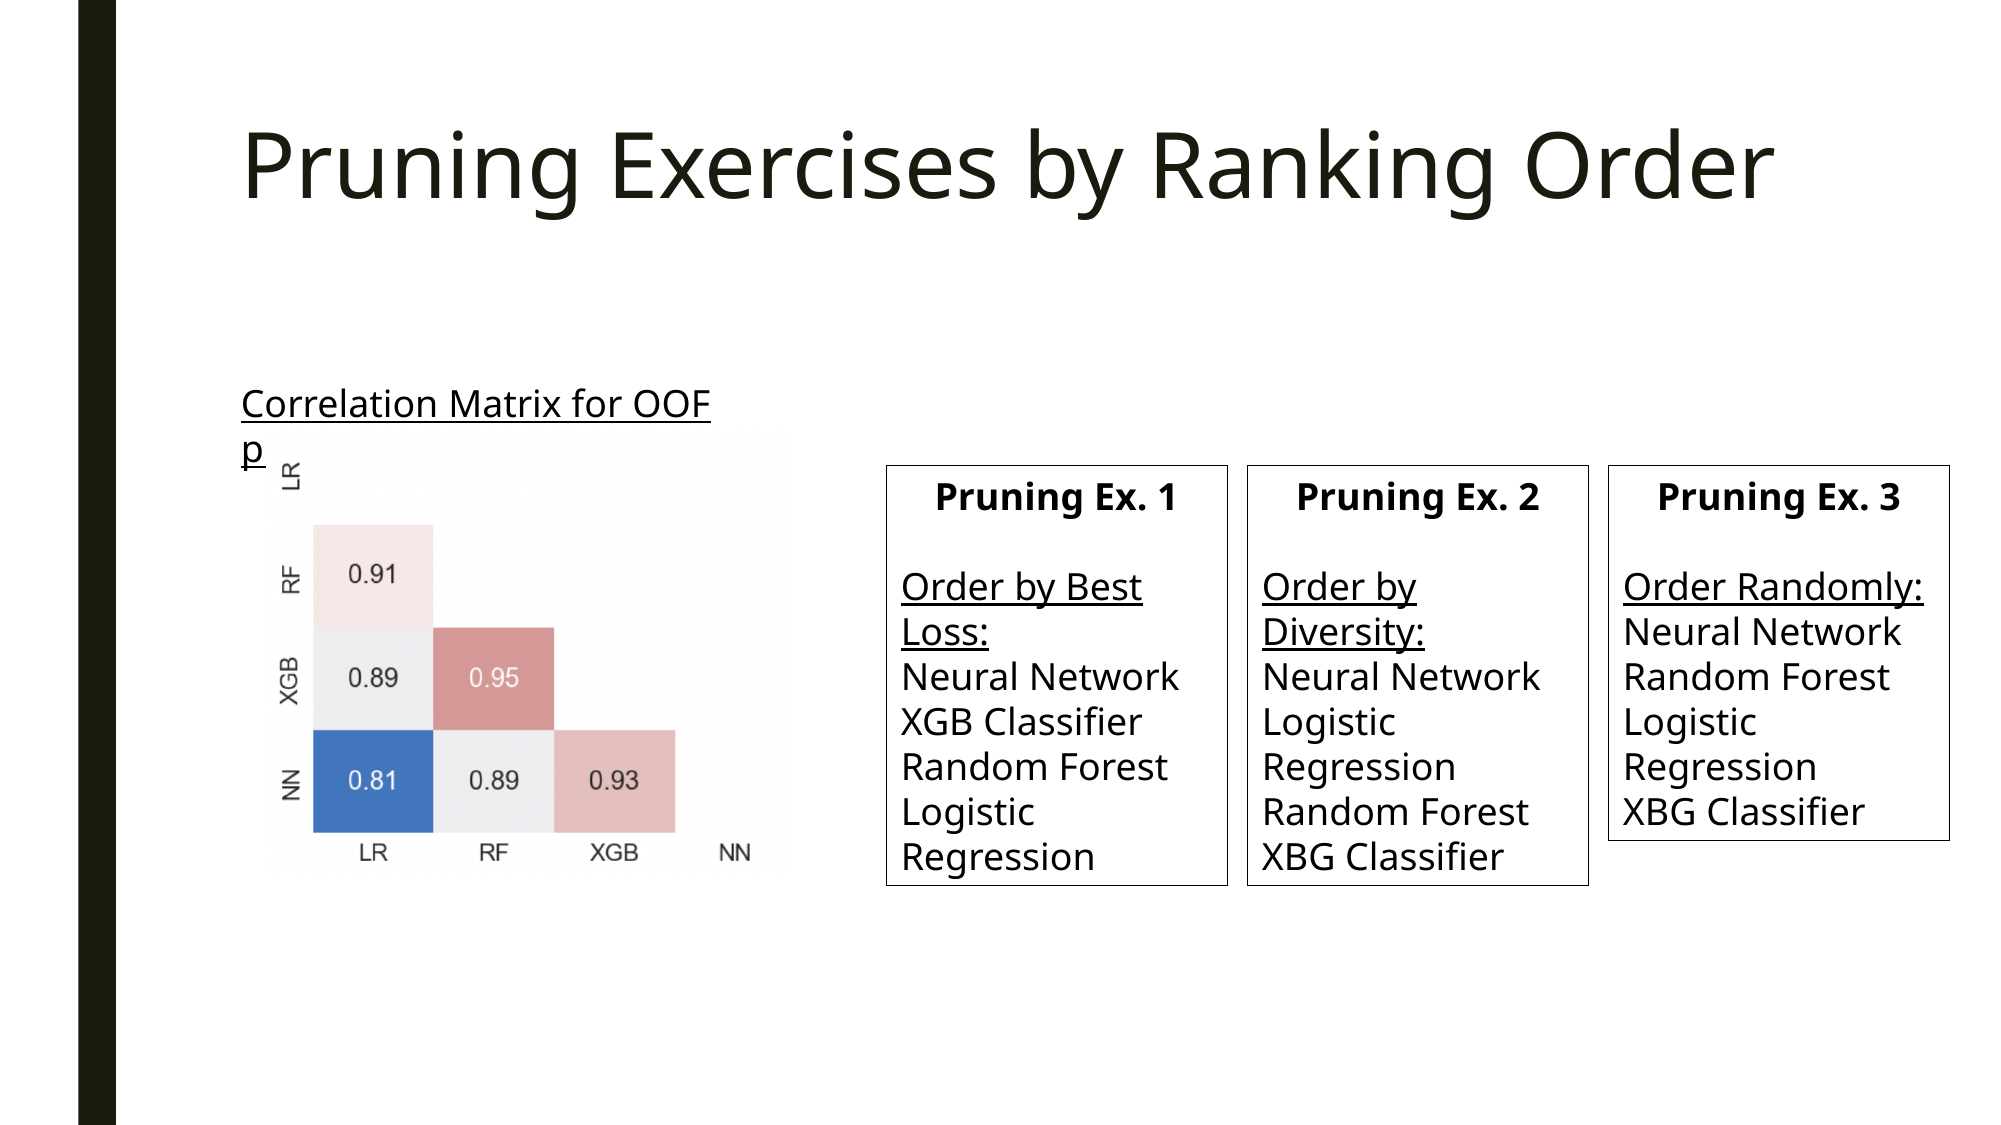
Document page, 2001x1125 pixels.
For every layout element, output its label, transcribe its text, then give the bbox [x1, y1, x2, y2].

text_box Pruning Ex. 3 Order Randomly: Neural Network Random Forest Logistic Regression XBG Classifier [1608, 465, 1950, 841]
picture [266, 427, 794, 877]
text_box Correlation Matrix for OOF predictions [226, 372, 862, 478]
text_box Pruning Ex. 1 Order by Best Loss: Neural Network XGB Classifier Random Forest Logistic Regression [886, 465, 1228, 886]
title Pruning Exercises by Ranking Order [225, 112, 1800, 357]
text_box Pruning Ex. 2 Order by Diversity: Neural Network Logistic Regression Random Forest XBG Classifier [1247, 465, 1589, 886]
